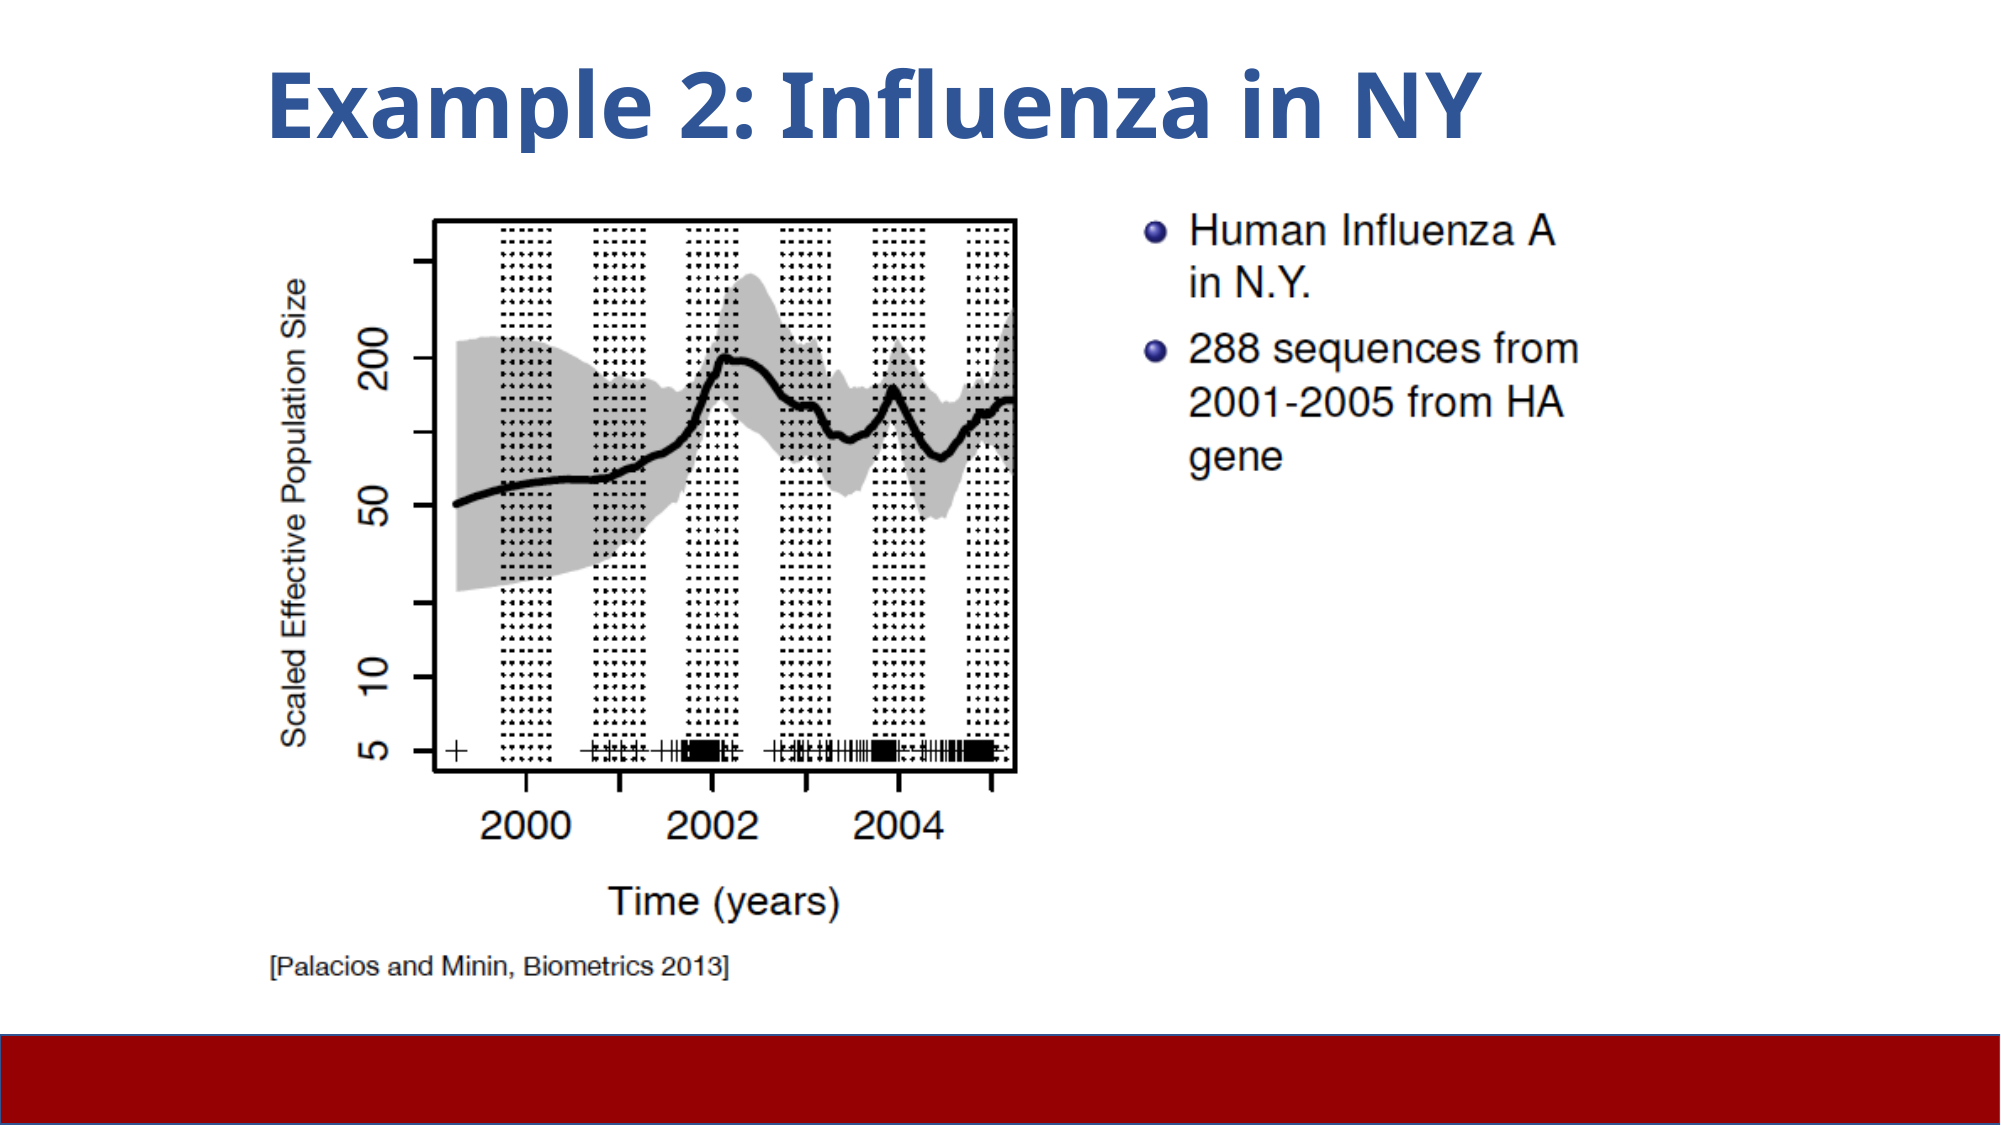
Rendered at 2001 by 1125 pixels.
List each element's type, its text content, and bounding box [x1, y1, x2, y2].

title Example 2: Influenza in NY [249, 0, 1544, 153]
picture [249, 153, 1600, 1028]
